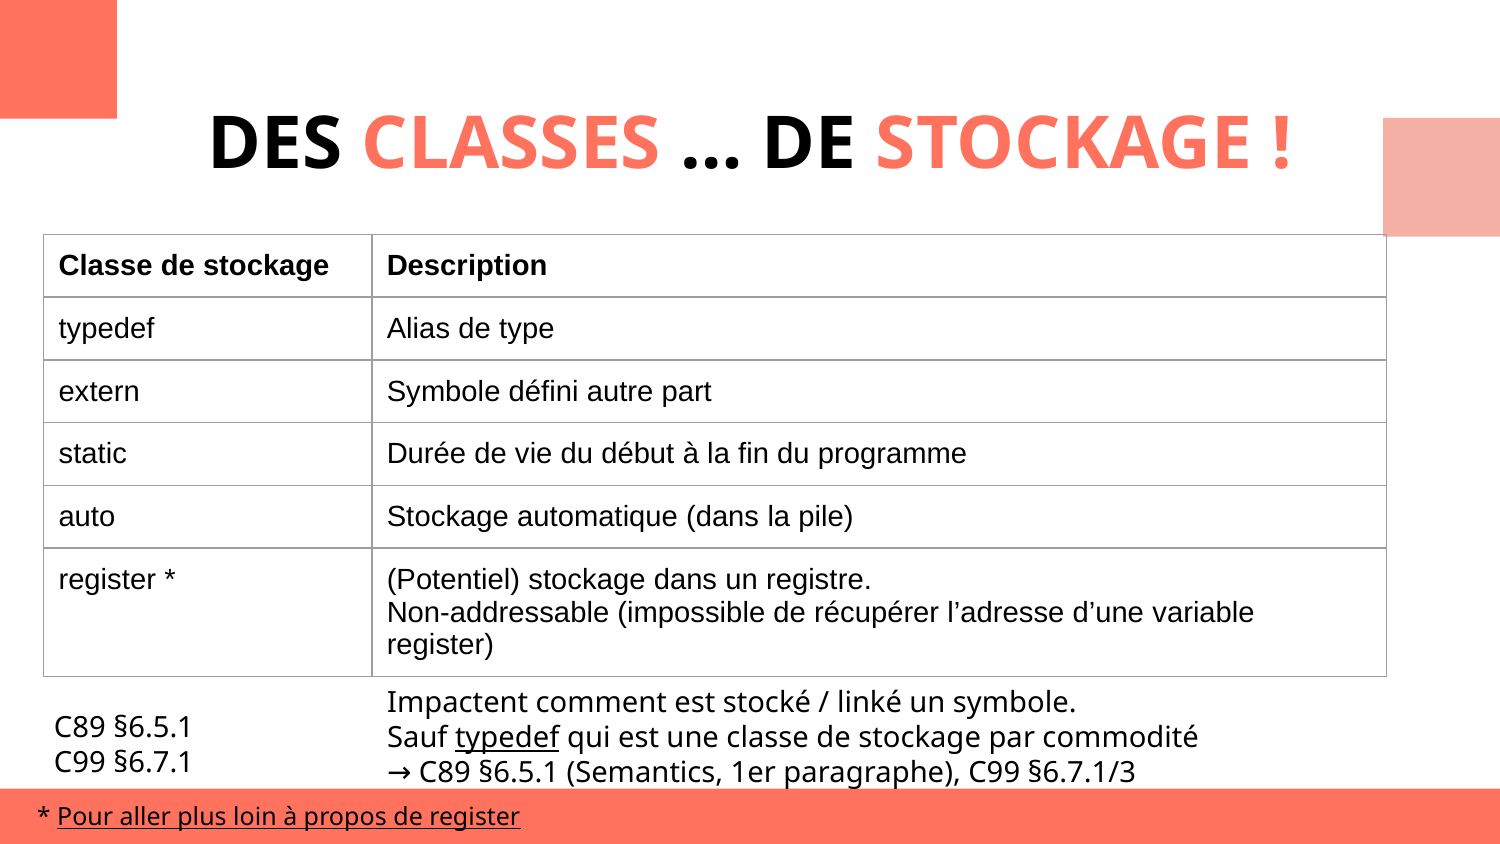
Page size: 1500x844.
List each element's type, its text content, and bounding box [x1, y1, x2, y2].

text_box C89 §6.5.1 C99 §6.7.1 [39, 693, 221, 785]
table_cell typedef [44, 298, 371, 359]
text_box Impactent comment est stocké / linké un symbole. Sauf typedef qui est une classe de stockage par commodité → C89 §6.5.1 (Semantics, 1er paragraphe), C99 §6.7.1/3 [371, 668, 1418, 802]
table_header Description [373, 235, 1386, 296]
table_cell Stockage automatique (dans la pile) [373, 486, 1386, 547]
table_cell static [44, 423, 371, 485]
table_cell auto [44, 486, 371, 547]
text_box * Pour aller plus loin à propos de register [21, 785, 576, 839]
title DES CLASSES … DE STOCKAGE ! [0, 102, 1500, 177]
table_cell extern [44, 361, 371, 422]
table_cell (Potentiel) stockage dans un registre. Non-addressable (impossible de récupérer l’adresse d’une variable register) [373, 549, 1386, 668]
table_cell Durée de vie du début à la fin du programme [373, 423, 1386, 485]
table_cell Symbole défini autre part [373, 361, 1386, 422]
table_header Classe de stockage [44, 235, 371, 296]
table_cell register * [44, 549, 371, 676]
table_cell Alias de type [373, 298, 1386, 359]
